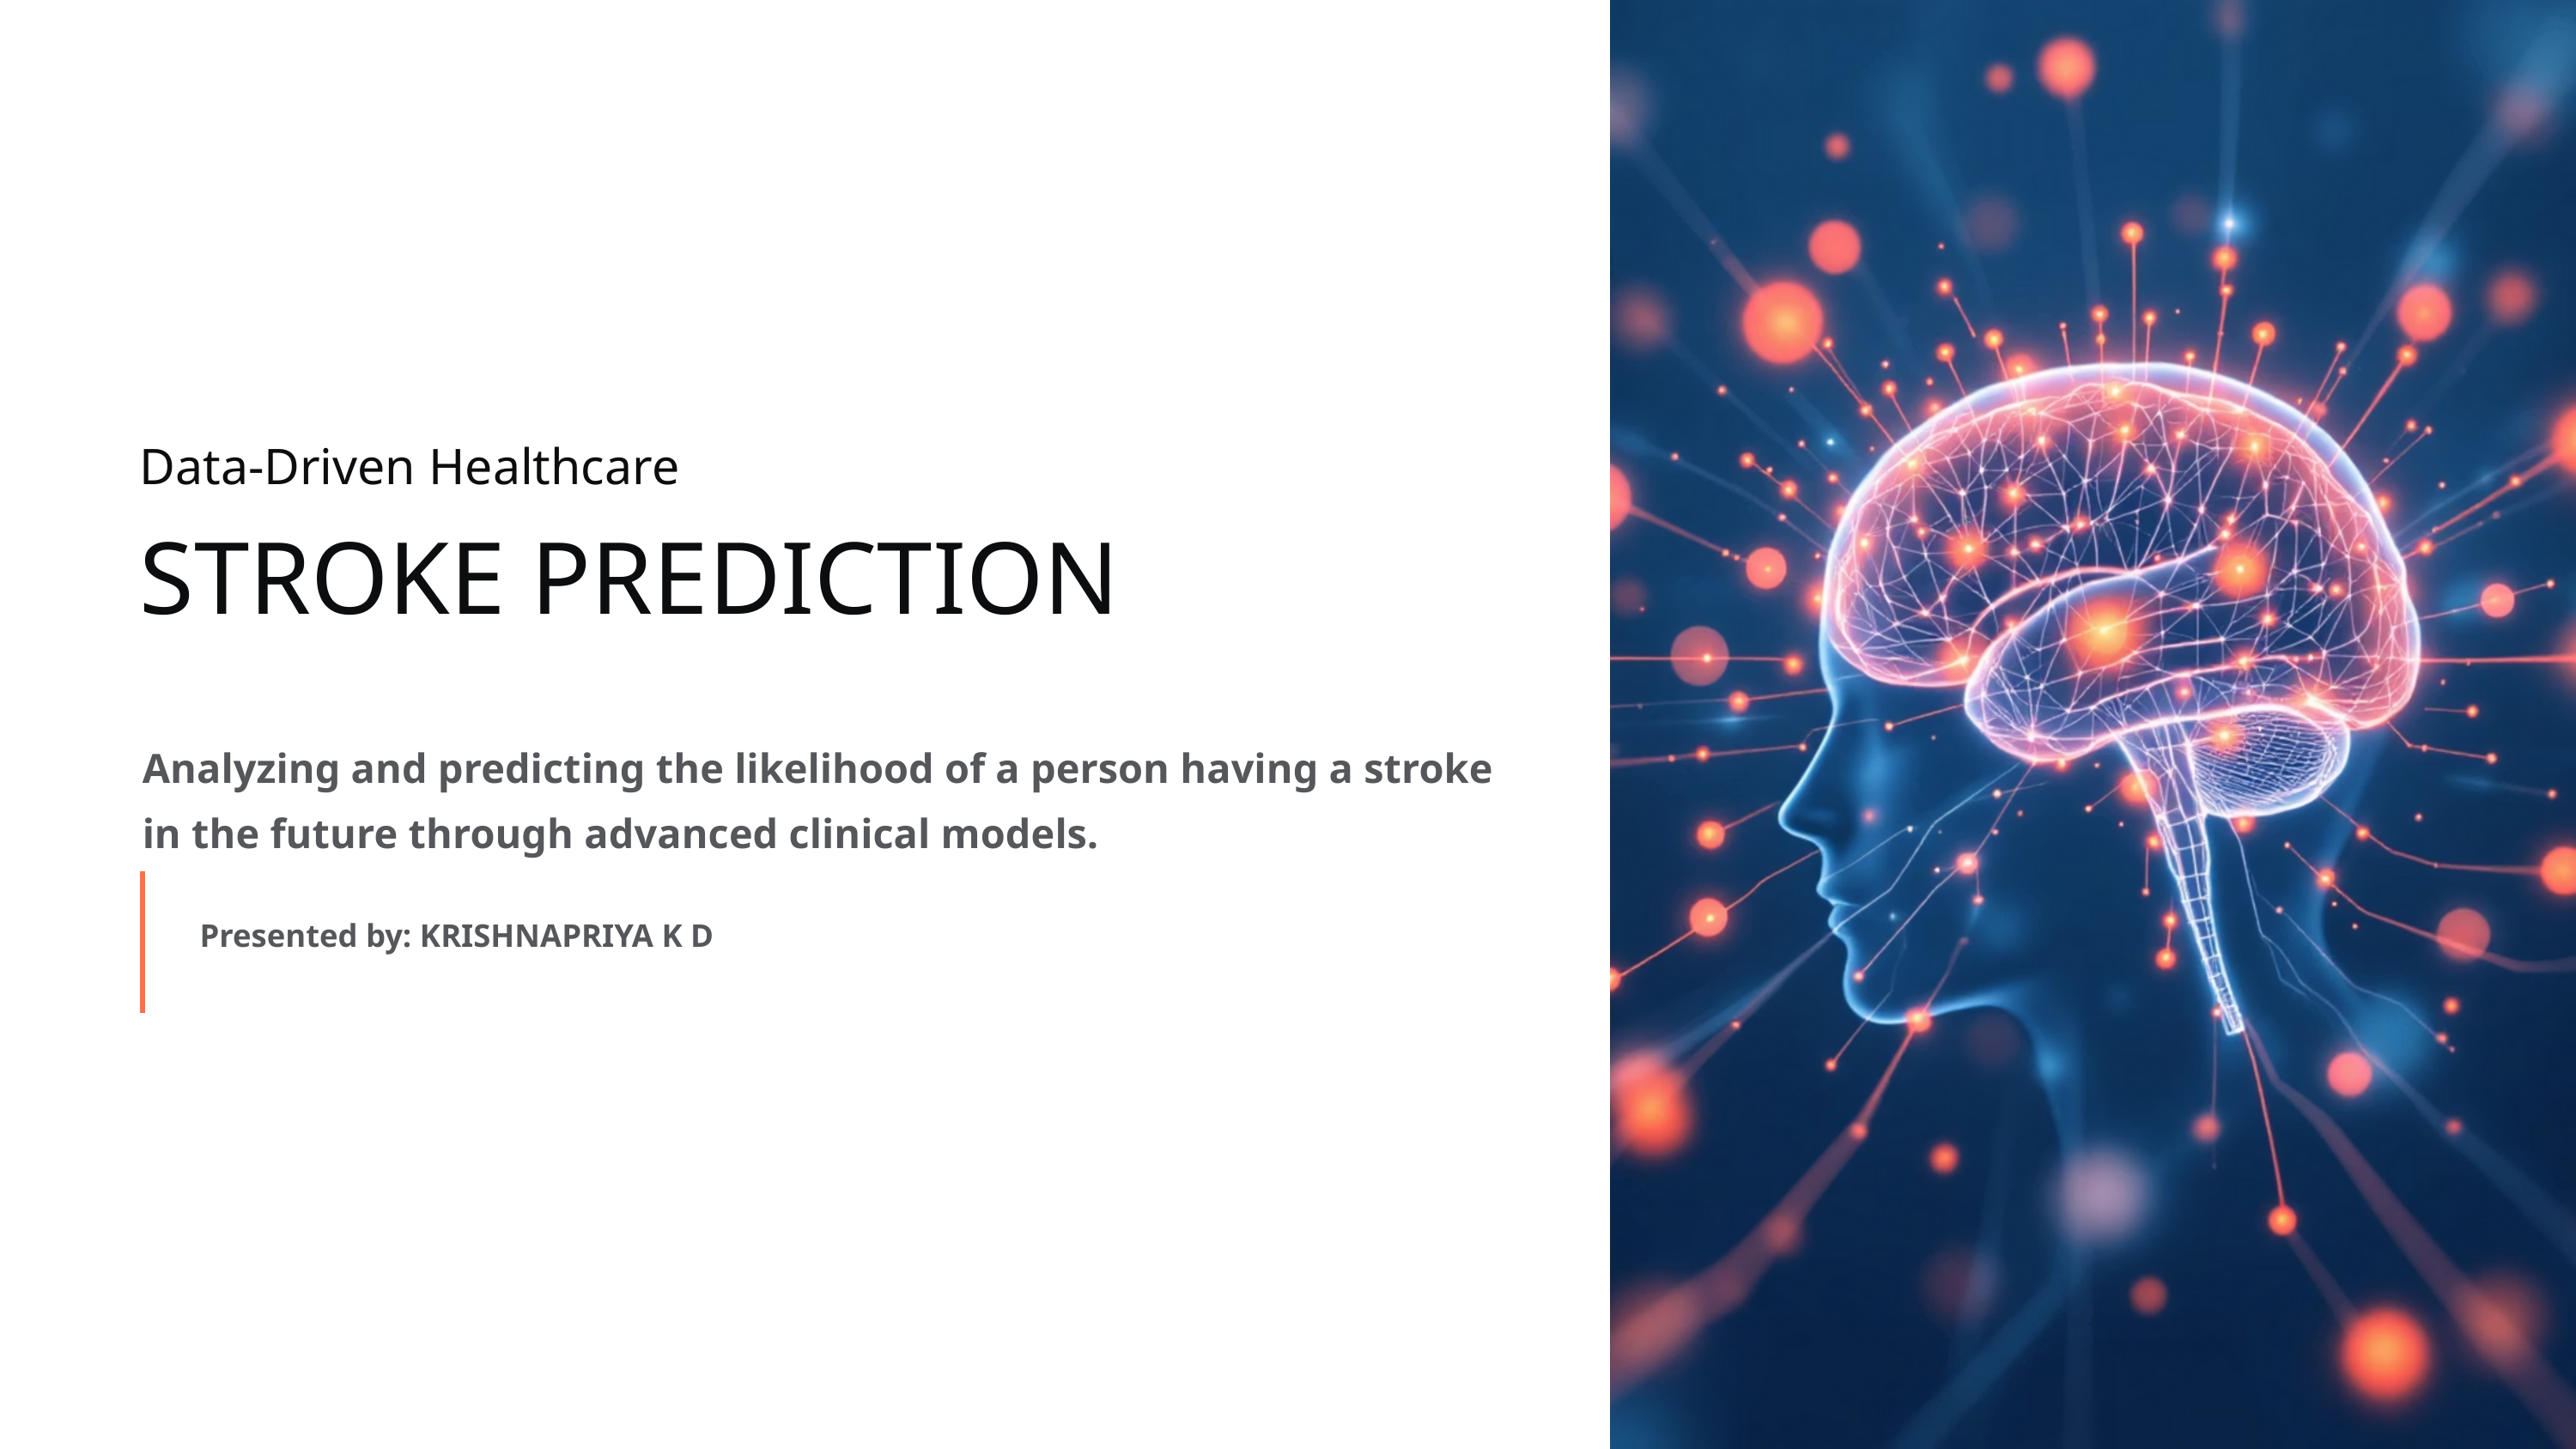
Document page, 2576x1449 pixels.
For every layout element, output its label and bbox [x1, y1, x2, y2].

text_box [0, 0, 1607, 1449]
text_box [139, 871, 146, 1013]
text_box [1609, 0, 2576, 1449]
